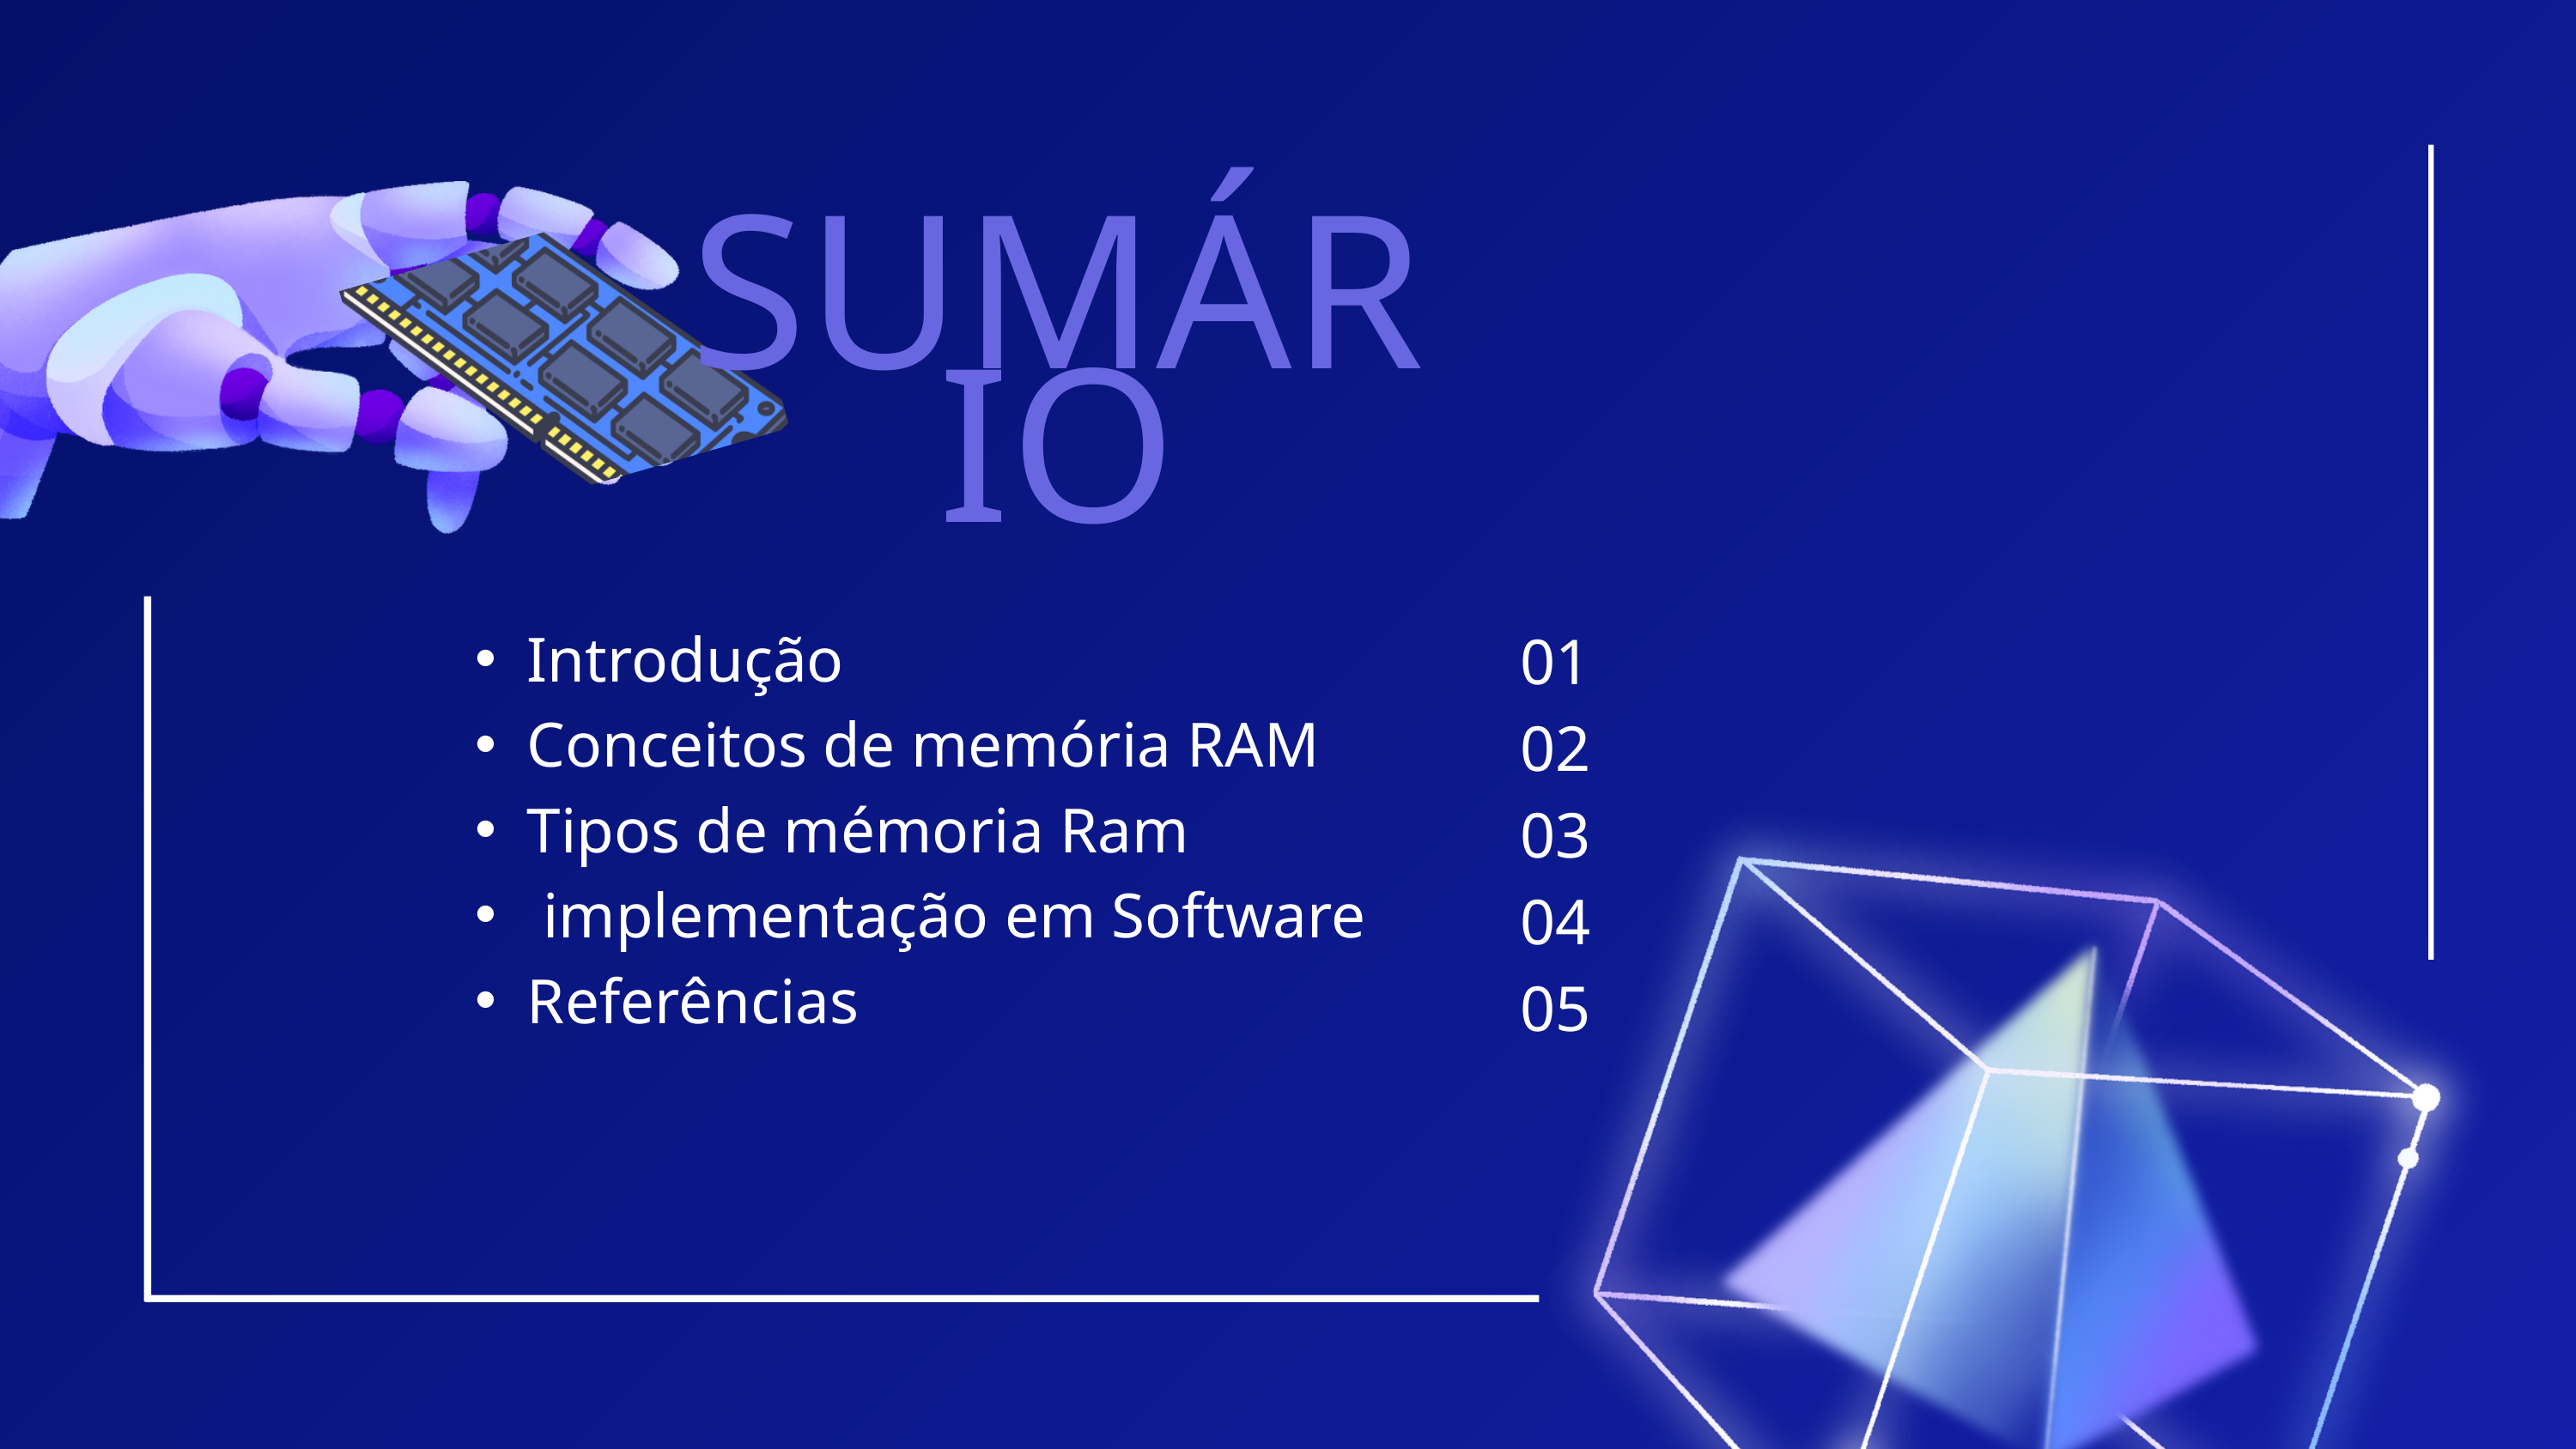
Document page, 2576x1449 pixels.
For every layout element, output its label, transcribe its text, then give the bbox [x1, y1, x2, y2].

text_box SUMÁRIO [680, 258, 1435, 566]
text_box 01 02 03 04 05 [1541, 609, 1591, 1217]
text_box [144, 596, 1540, 1301]
text_box [0, 181, 681, 535]
text_box [1539, 797, 2500, 1449]
text_box [339, 181, 741, 537]
